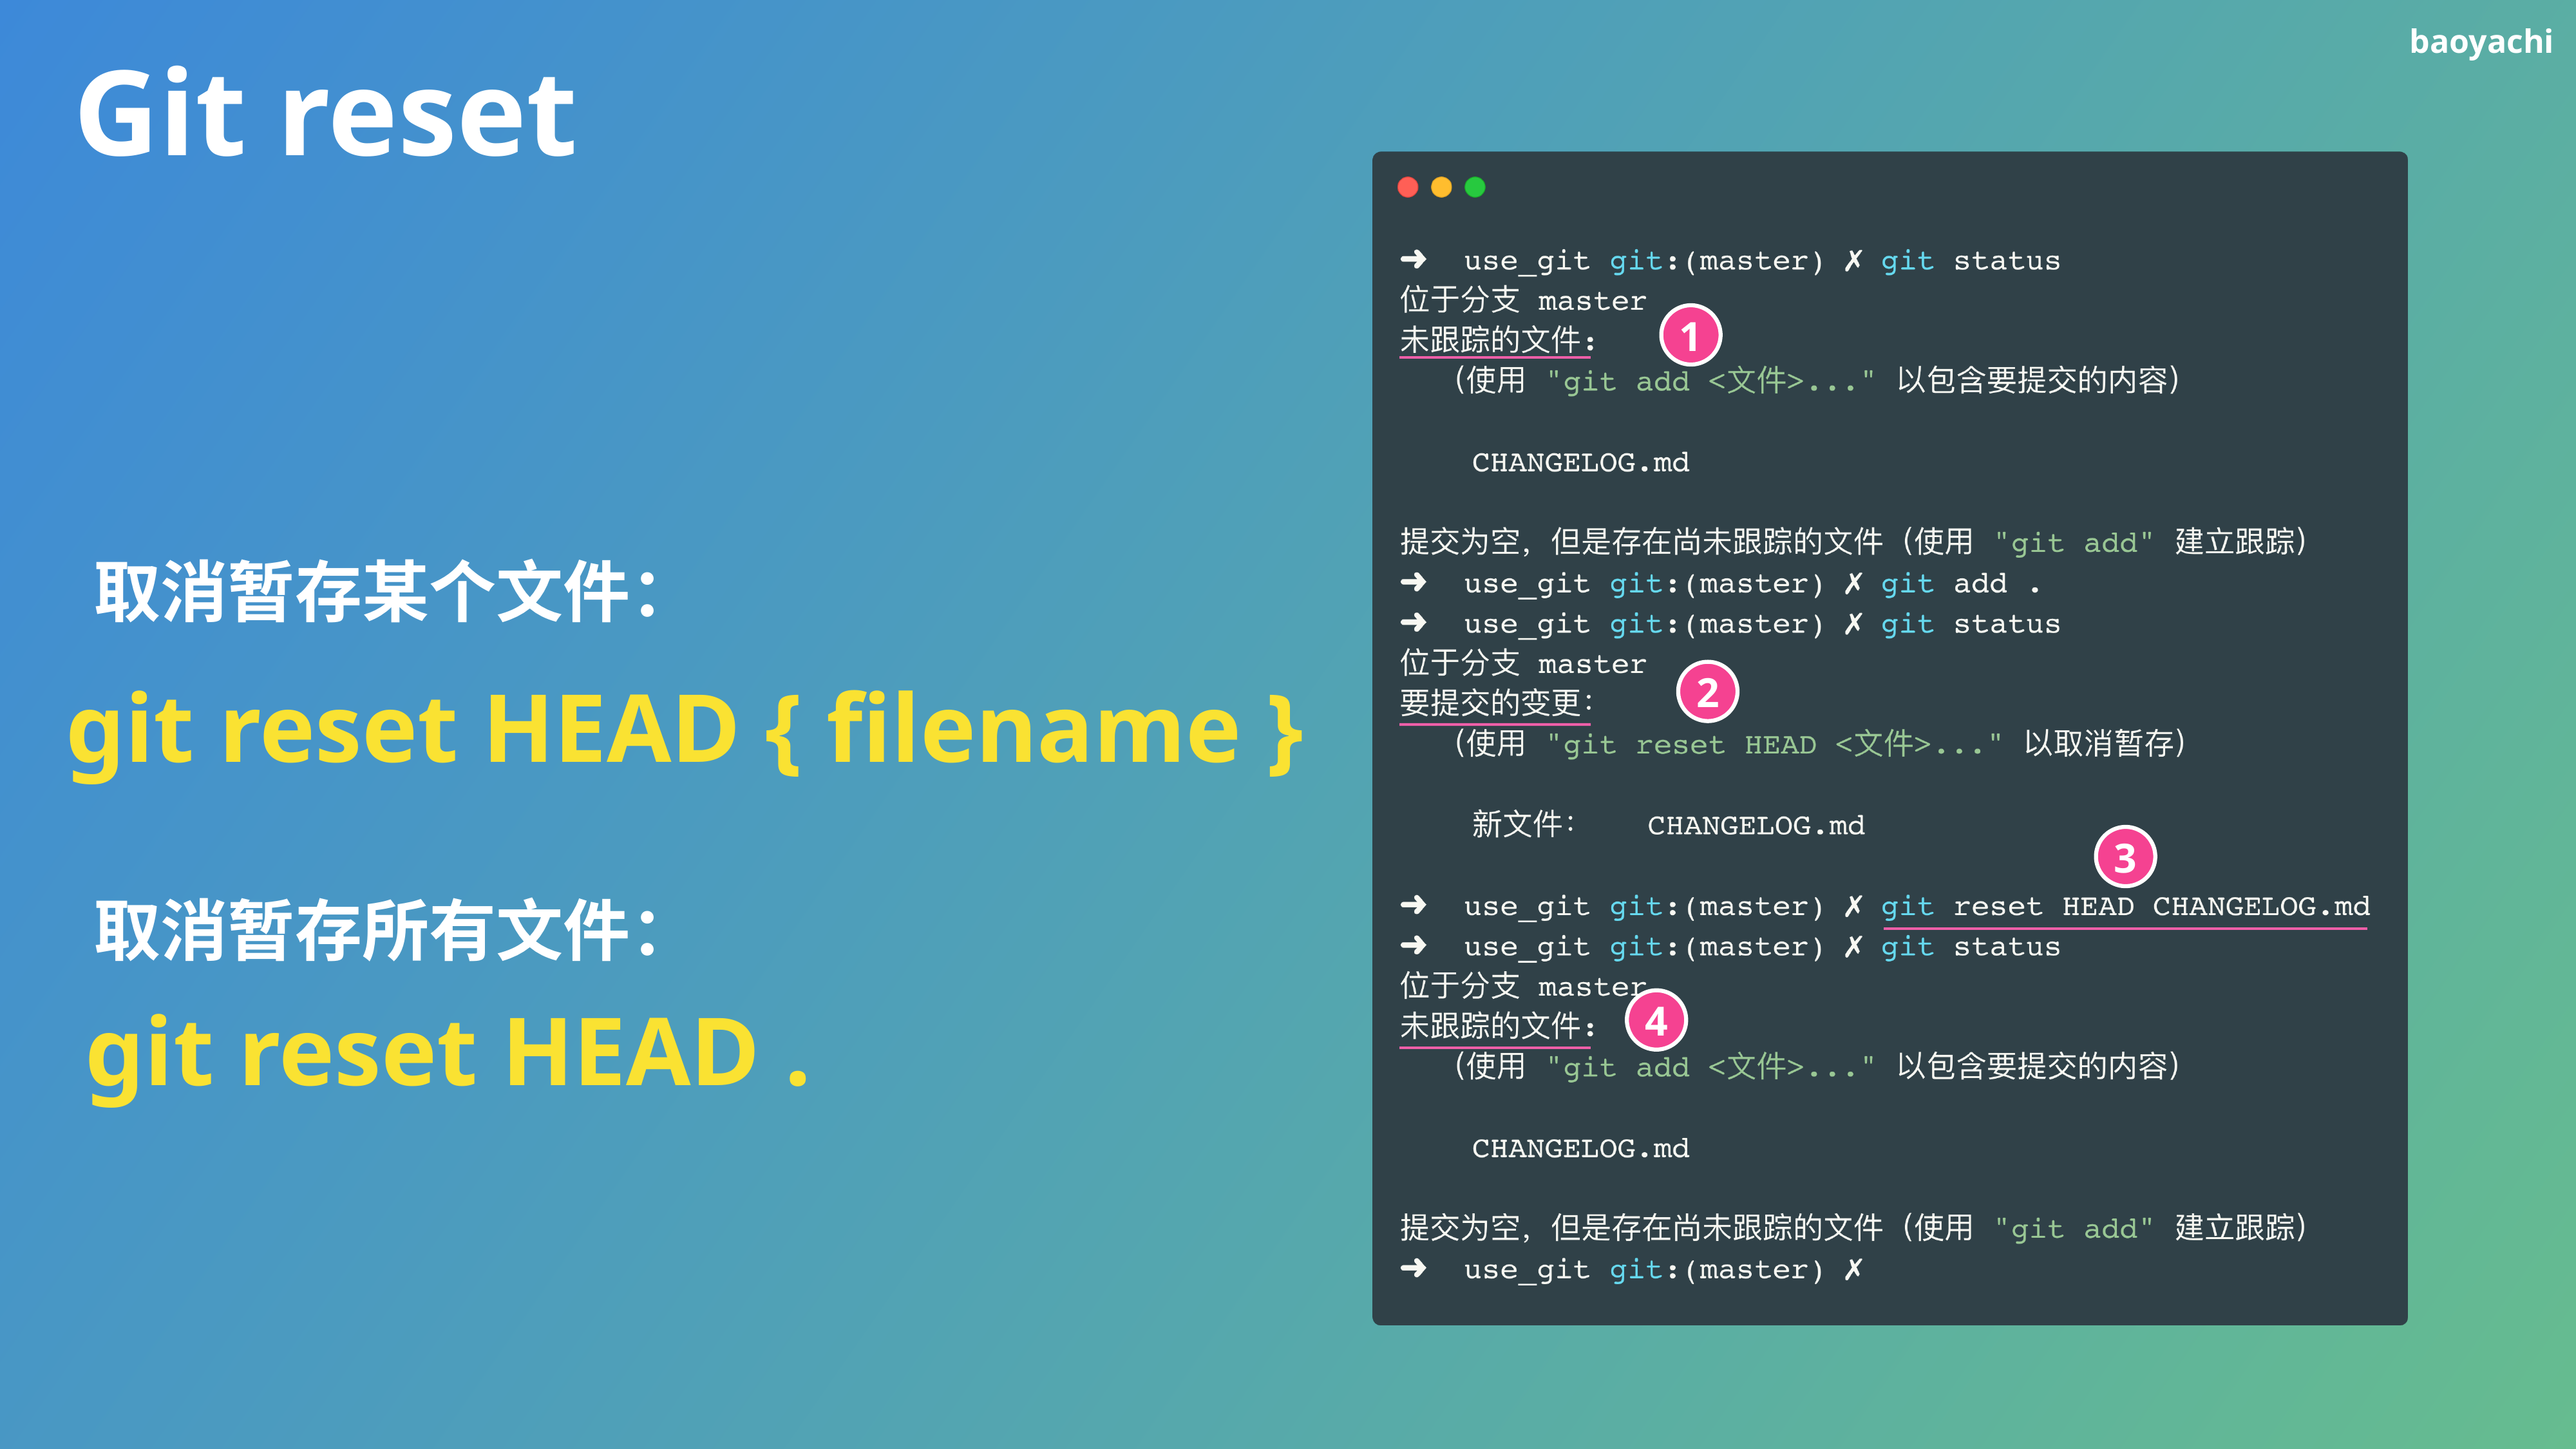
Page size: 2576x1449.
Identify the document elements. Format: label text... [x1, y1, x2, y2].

text_box 取消暂存某个文件： [88, 544, 704, 636]
text_box 取消暂存所有文件： [88, 883, 704, 974]
text_box git reset HEAD { filename } [61, 663, 1310, 786]
text_box git reset HEAD . [80, 986, 818, 1110]
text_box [1372, 151, 2408, 1326]
text_box Git reset [68, 32, 583, 185]
